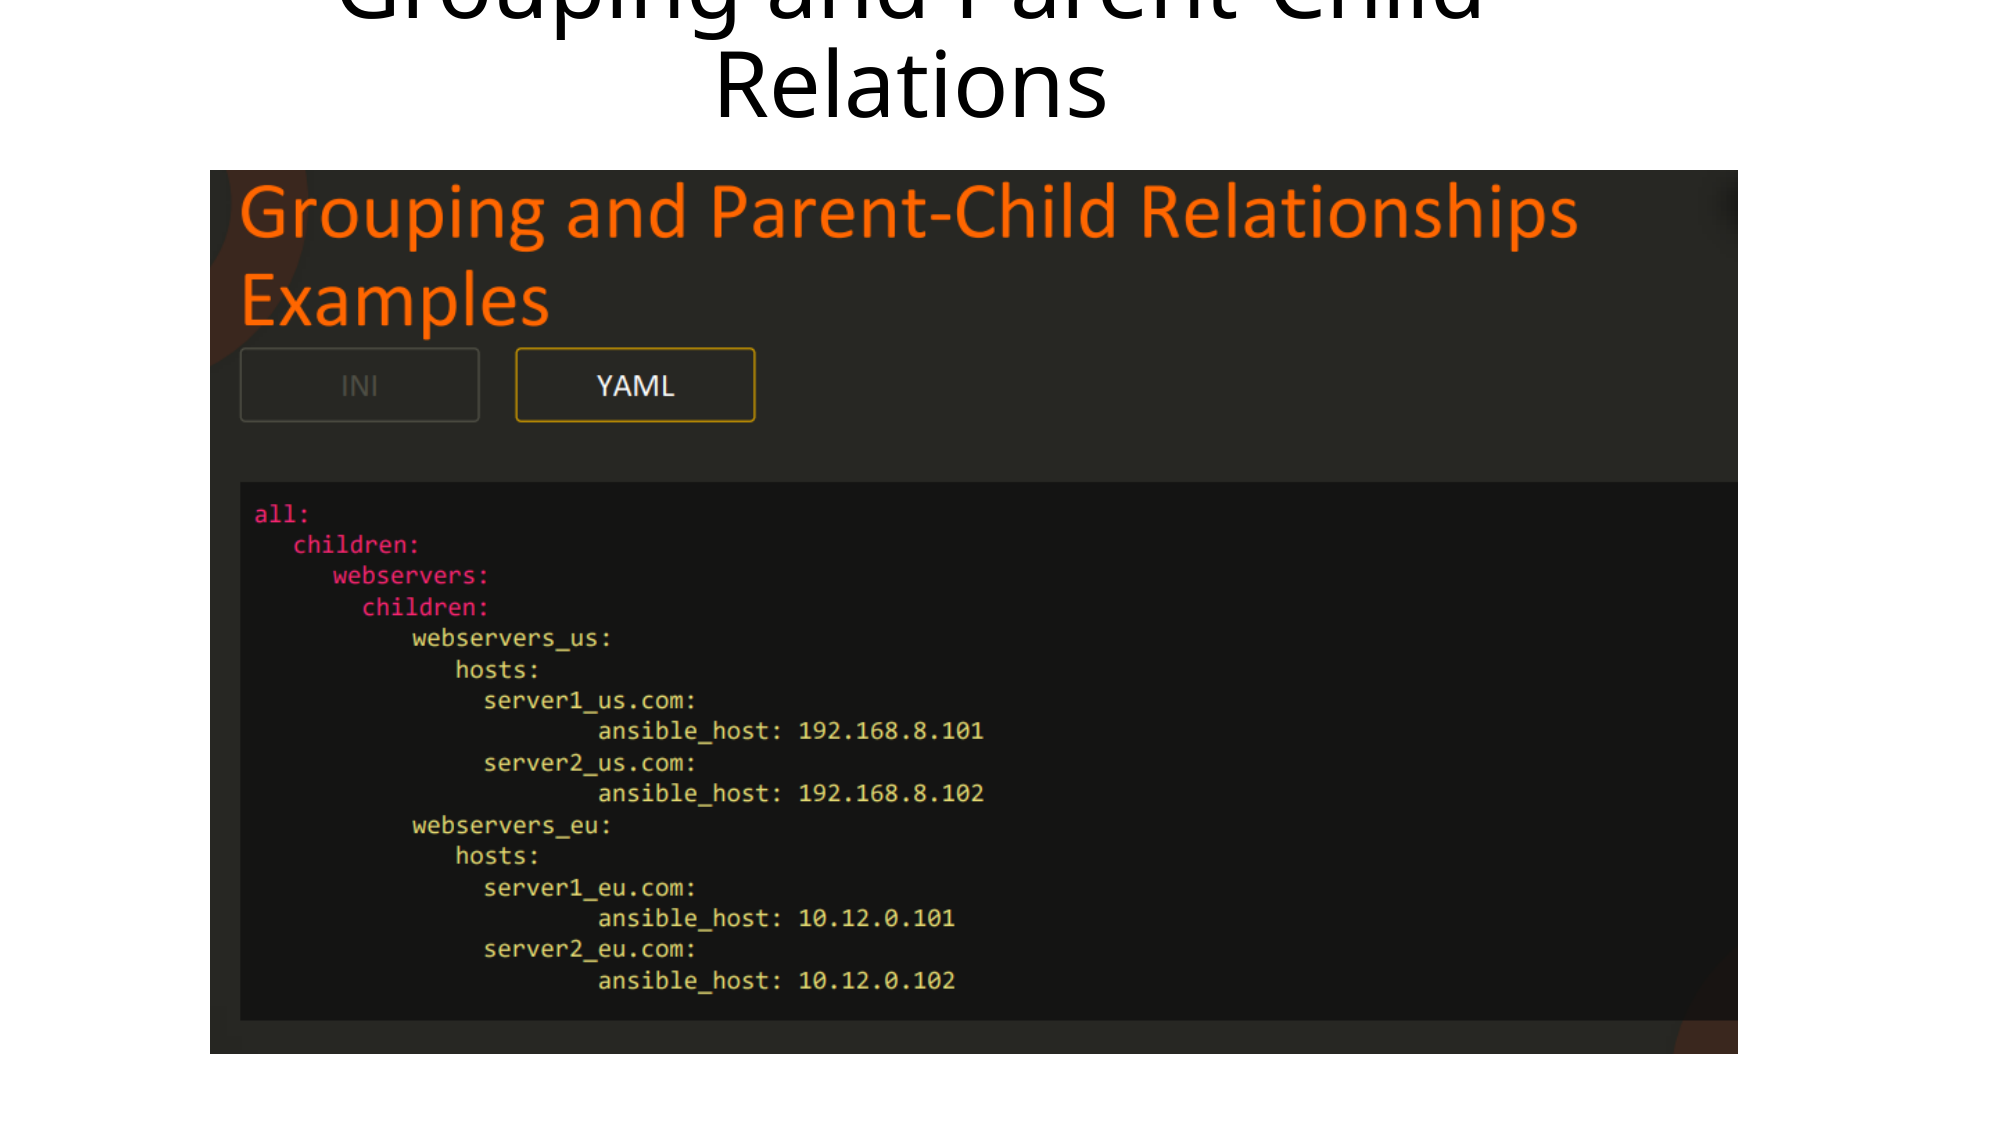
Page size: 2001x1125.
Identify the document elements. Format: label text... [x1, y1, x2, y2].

picture [209, 170, 1739, 1055]
title Grouping and Parent-Child Relations [161, 26, 1662, 146]
